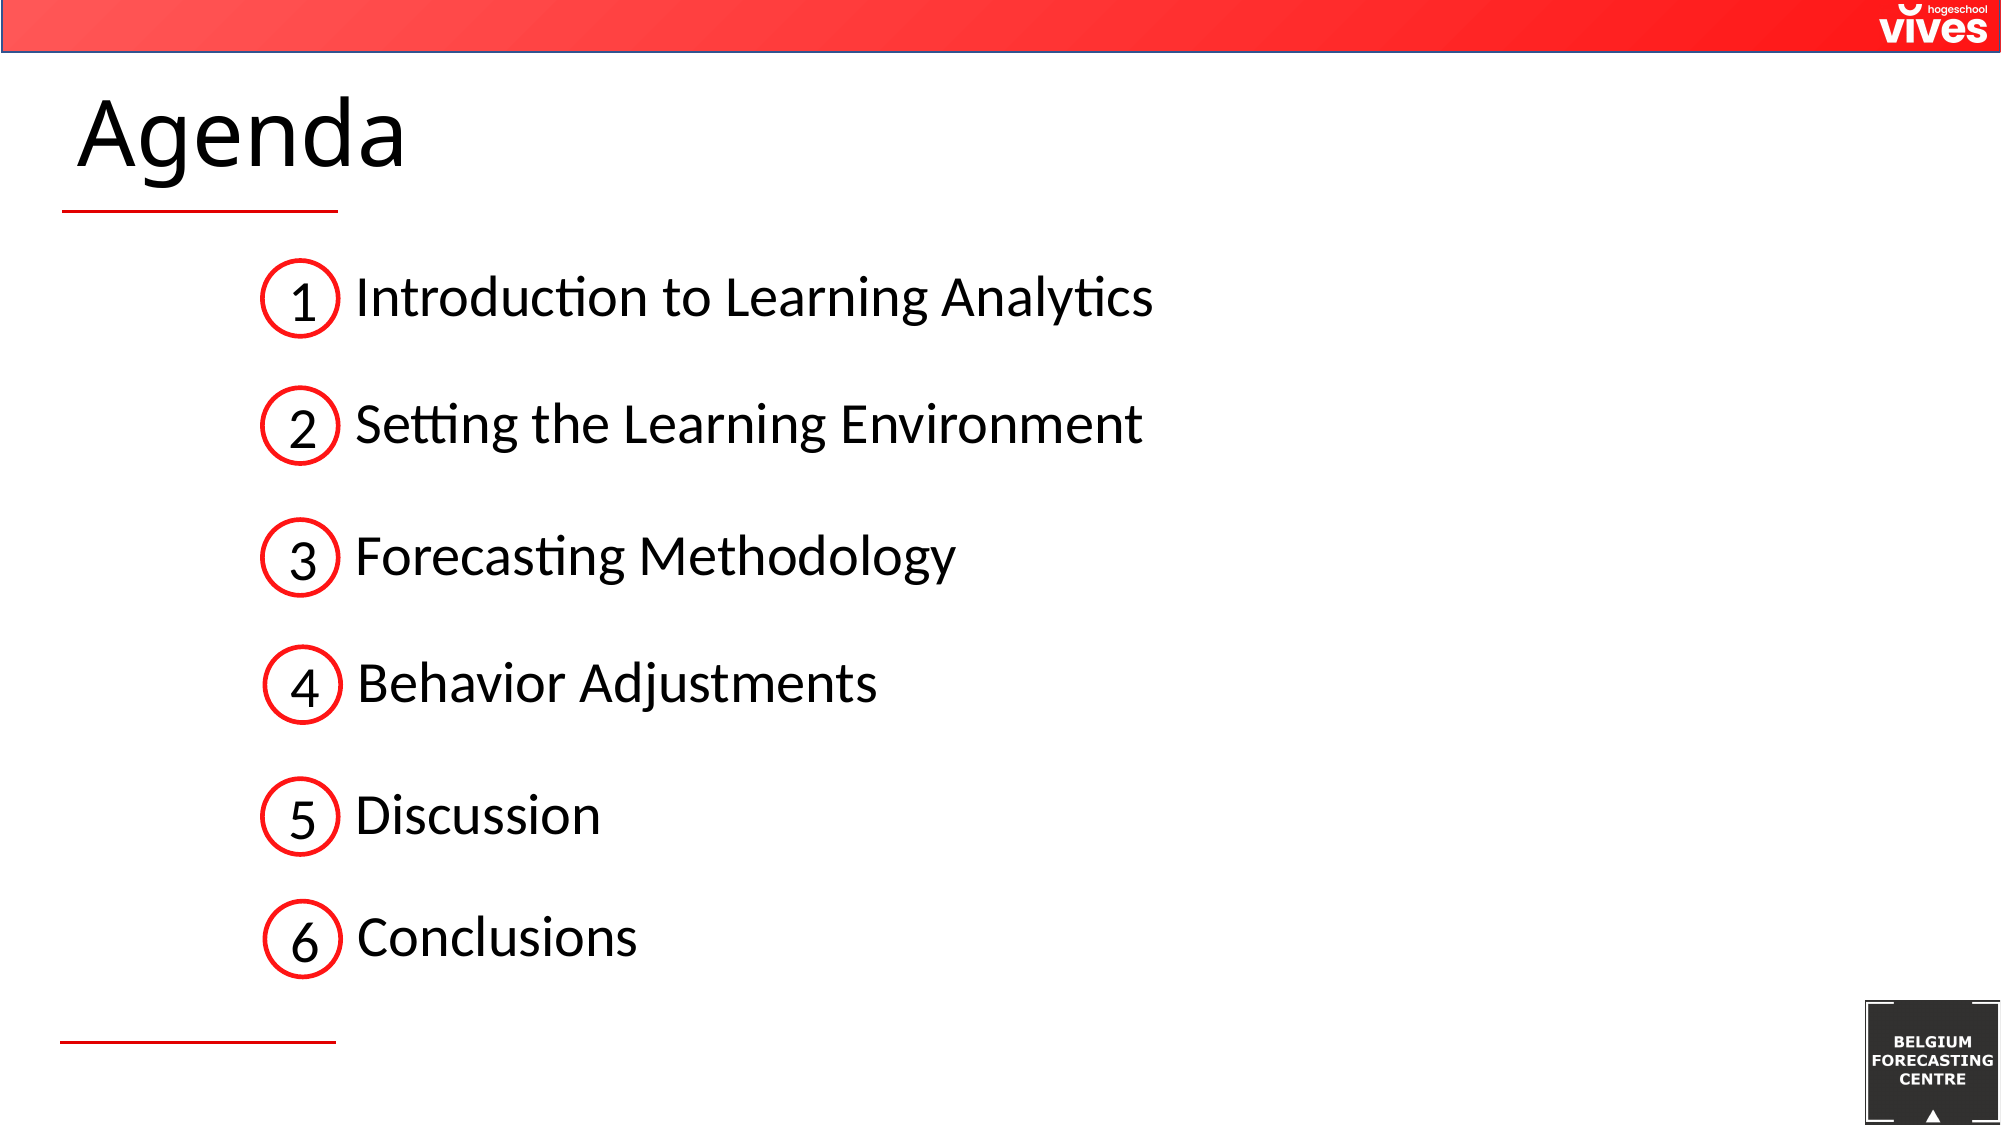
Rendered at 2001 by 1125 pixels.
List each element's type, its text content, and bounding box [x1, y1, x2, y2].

text_box 1 [261, 259, 340, 338]
text_box 3 [261, 518, 340, 597]
title Agenda [62, 63, 1788, 212]
text_box Behavior Adjustments [343, 636, 1085, 722]
text_box 4 [263, 645, 342, 724]
text_box Forecasting Methodology [340, 509, 1082, 595]
text_box Introduction to Learning Analytics [340, 250, 1316, 336]
text_box Conclusions [343, 891, 1085, 976]
text_box 6 [263, 900, 342, 978]
text_box Setting the Learning Environment [340, 377, 1380, 463]
picture [1865, 1000, 2001, 1125]
text_box 5 [261, 777, 340, 856]
text_box 2 [261, 386, 340, 465]
text_box Discussion [340, 768, 1082, 854]
picture [1879, 4, 1987, 43]
